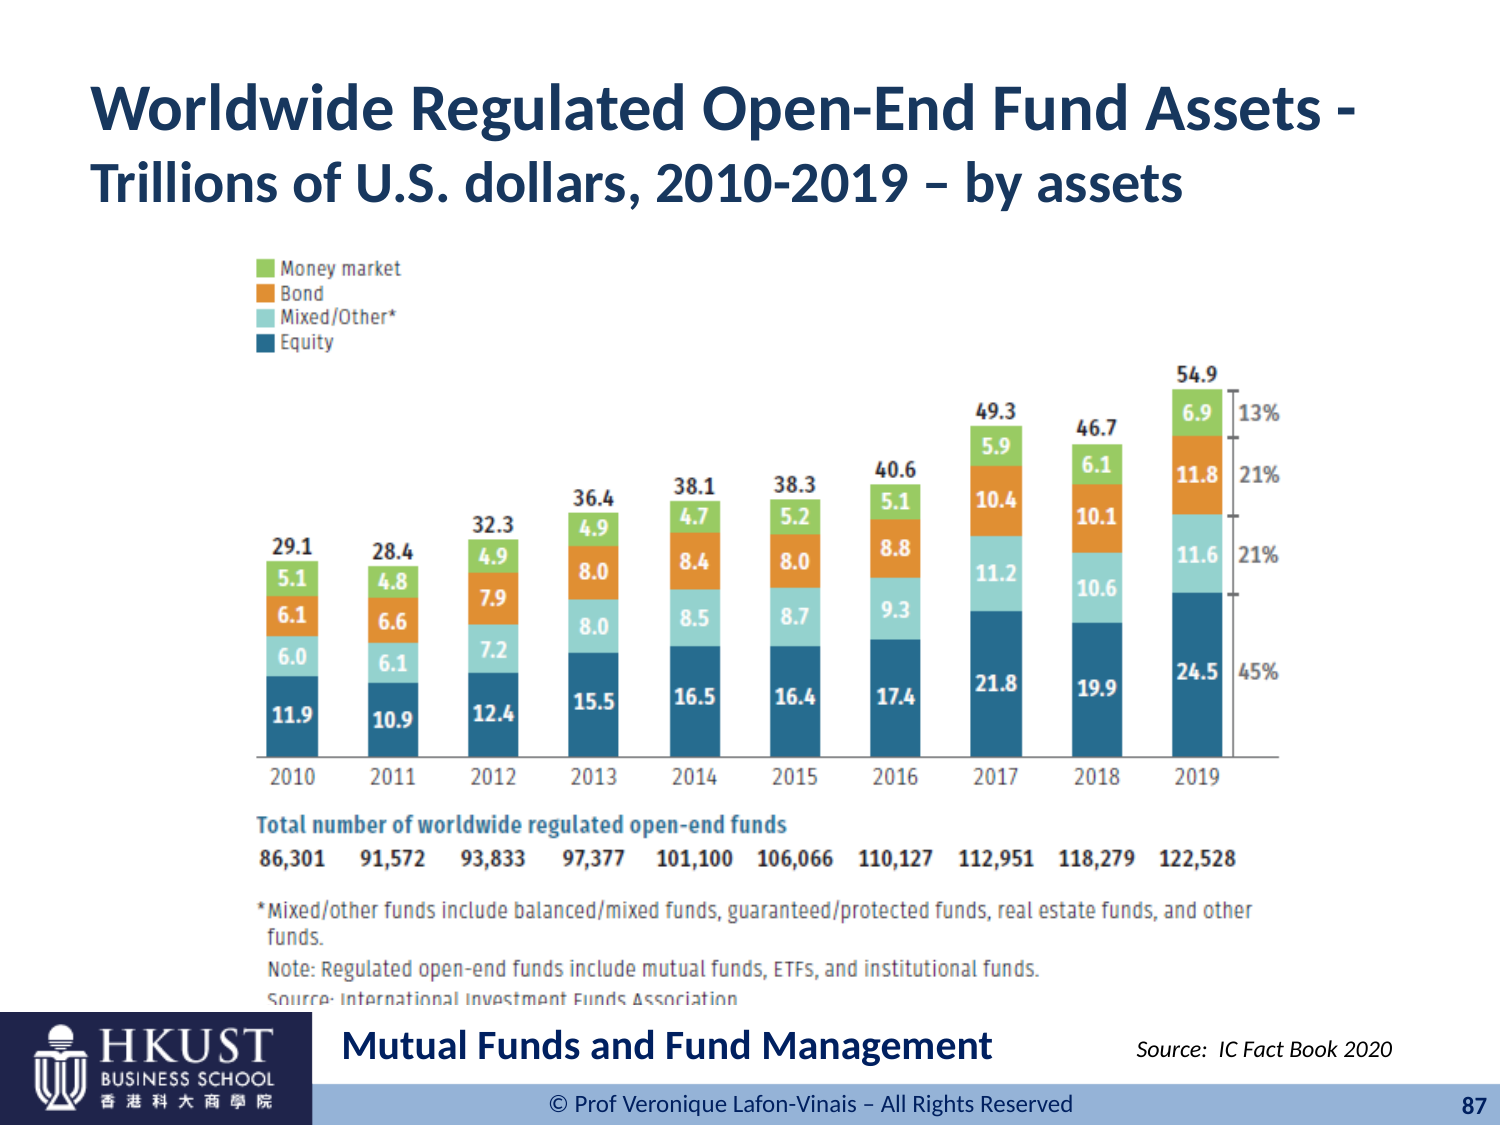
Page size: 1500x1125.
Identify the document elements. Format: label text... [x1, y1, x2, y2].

footer Mutual Funds and Fund Management [326, 1007, 1500, 1078]
title Worldwide Regulated Open-End Fund Assets - Trillions of U.S. dollars, 2010-2019 – by assets [74, 44, 1426, 233]
text_box Source: IC Fact Book 2020 [1121, 1016, 1435, 1080]
picture [0, 1012, 1351, 1125]
slide_number 87 [1351, 1080, 1500, 1125]
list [235, 241, 1294, 1006]
